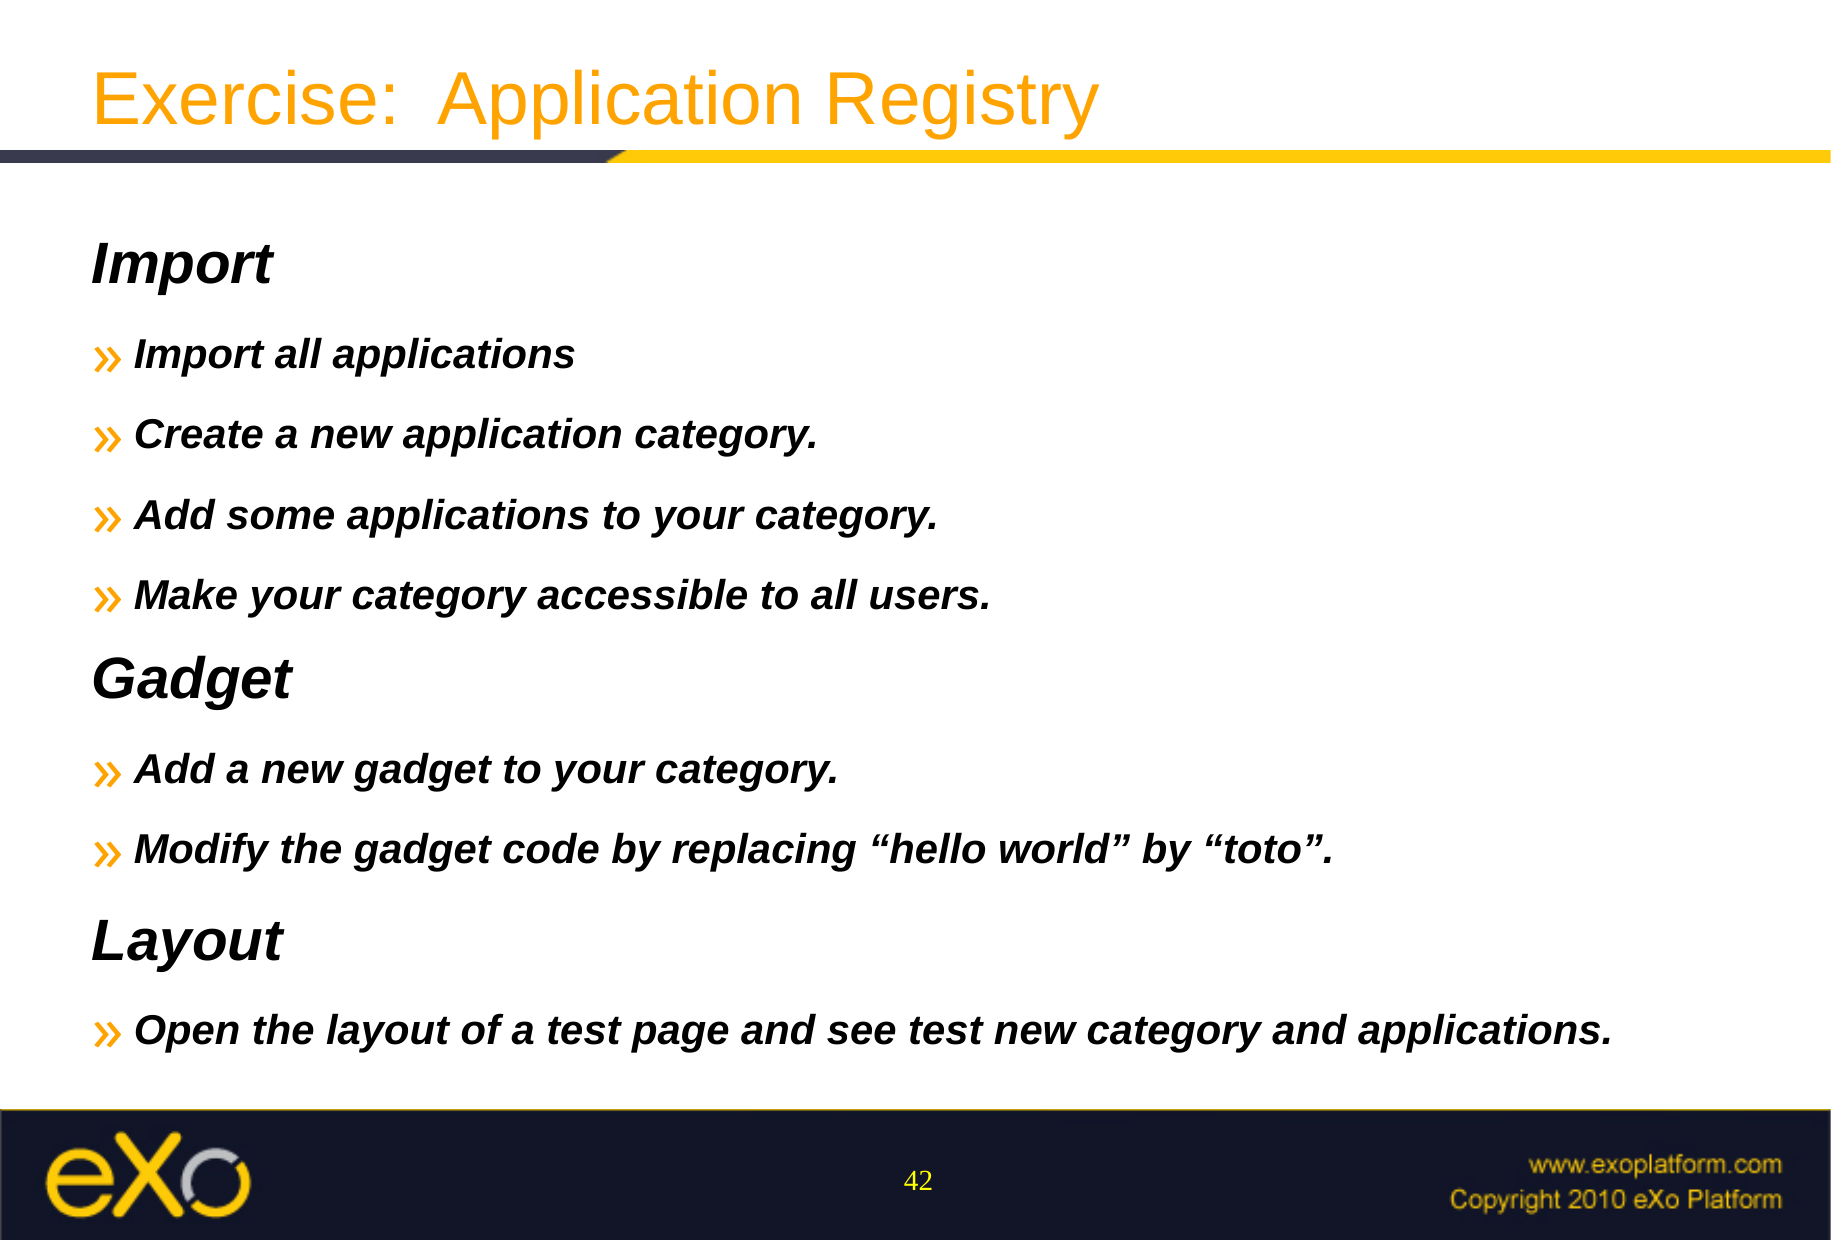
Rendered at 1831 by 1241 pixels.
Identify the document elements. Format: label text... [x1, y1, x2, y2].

text_box Import Import all applications Create a new application category. Add some applications to your category. Make your category accessible to all users. Gadget Add a new gadget to your category. Modify the gadget code by replacing “hello world” by “toto”. Layout Open the layout of a test page and see test new category and applications. [91, 232, 1739, 1070]
picture [0, 1109, 1831, 1240]
picture [0, 150, 1831, 163]
text_box Exercise: Application Registry [91, 49, 1739, 151]
